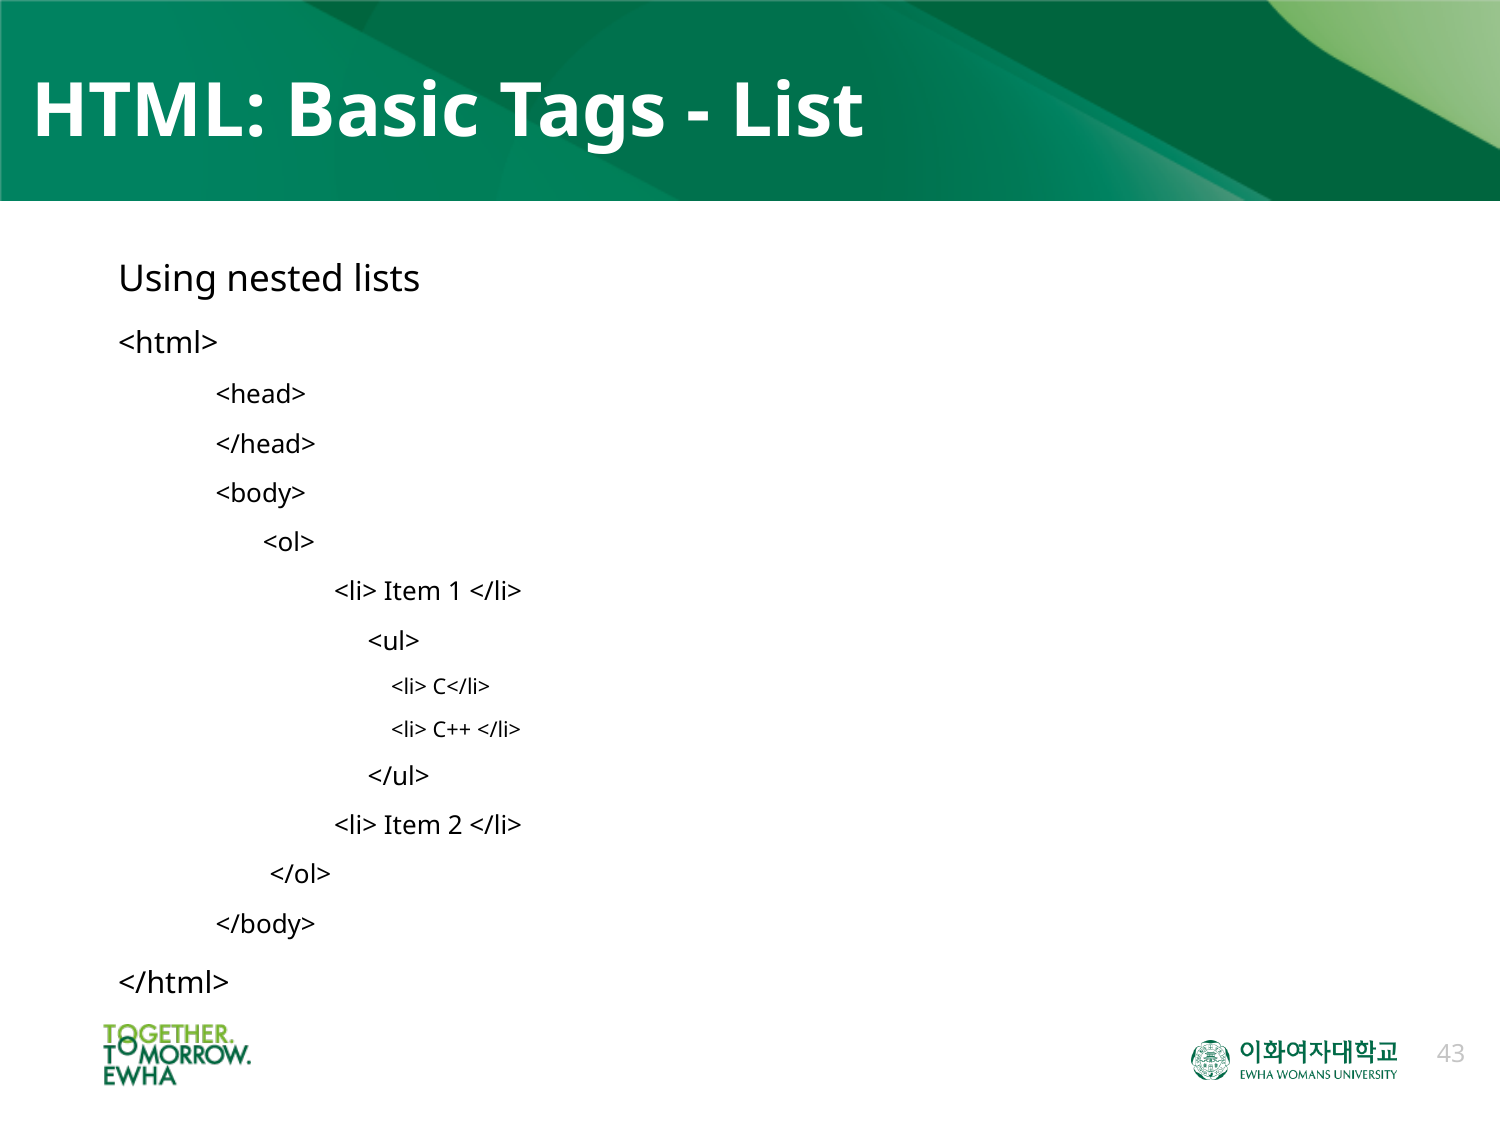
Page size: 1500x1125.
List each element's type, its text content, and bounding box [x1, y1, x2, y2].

slide_number 43 [1142, 1024, 1481, 1085]
list Using nested lists <html> <head> </head> <body> <ol> <li> Item 1 </li> <ul> <li> C</li> <li> C++ </li> </ul> <li> Item 2 </li> </ol> </body> </html> [103, 238, 1463, 1014]
picture [0, 0, 1500, 201]
title HTML: Basic Tags - List [16, 4, 1481, 222]
picture [103, 1024, 251, 1087]
